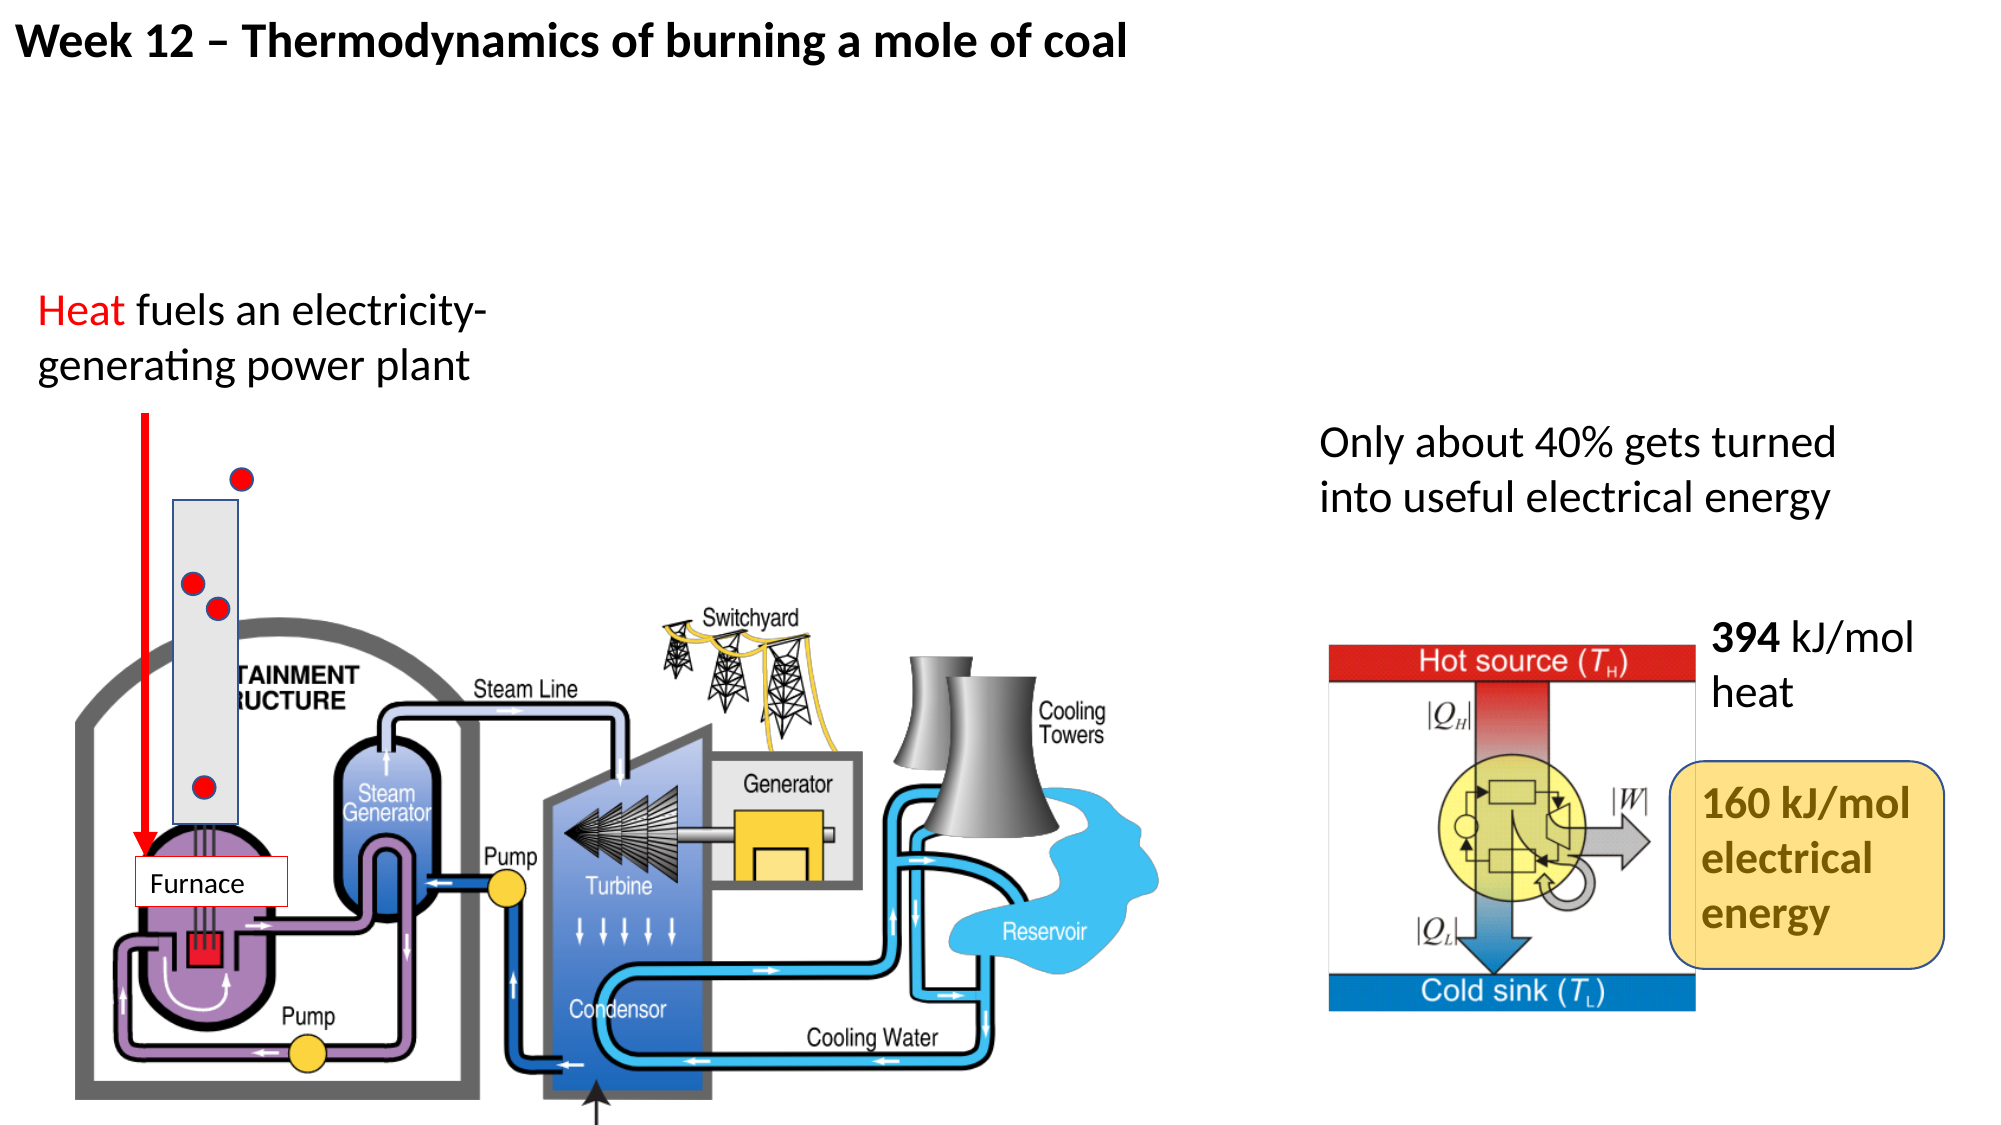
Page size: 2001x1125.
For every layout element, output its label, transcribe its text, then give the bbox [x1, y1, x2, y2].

picture [1304, 622, 1704, 1031]
text_box Week 12 – Thermodynamics of burning a mole of coal [0, 0, 1857, 75]
text_box Heat fuels an electricity-generating power plant [23, 272, 635, 397]
text_box 394 kJ/mol heat [1696, 598, 1977, 724]
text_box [75, 601, 1159, 1125]
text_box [1669, 761, 1968, 969]
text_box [173, 468, 253, 825]
text_box Only about 40% gets turned into useful electrical energy [1304, 404, 1893, 530]
